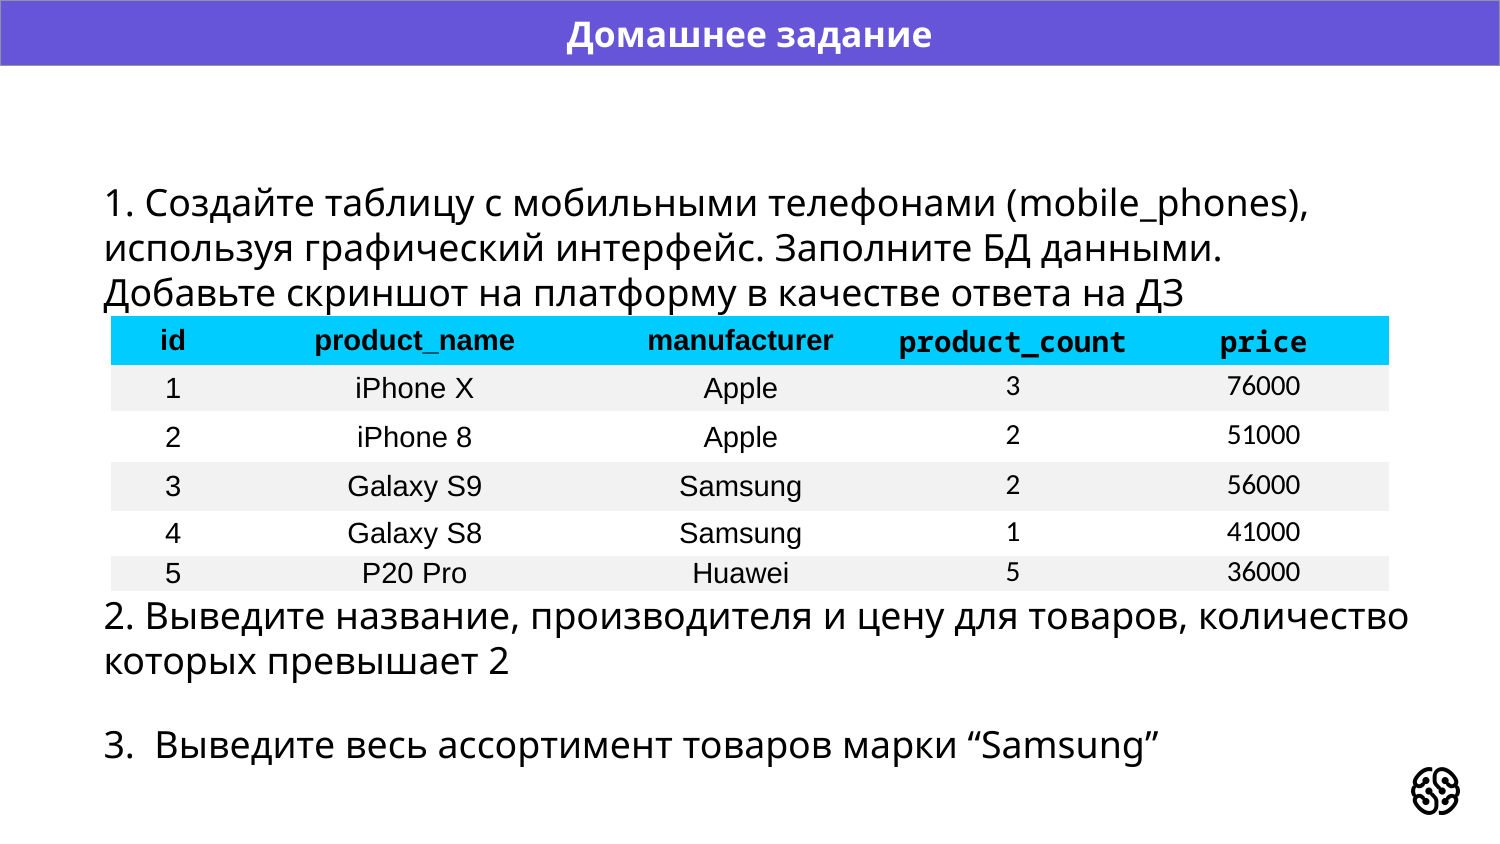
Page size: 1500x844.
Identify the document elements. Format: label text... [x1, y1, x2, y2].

table_cell 2 [888, 462, 1138, 511]
table_cell Apple [594, 411, 888, 462]
table_header product_count [888, 316, 1138, 365]
table_cell 1 [888, 511, 1138, 556]
table_cell 4 [111, 511, 236, 556]
table_cell 1 [111, 365, 236, 411]
table_header manufacturer [594, 316, 888, 365]
table_cell 5 [111, 556, 236, 591]
table_cell Apple [594, 365, 888, 411]
table_cell Galaxy S9 [236, 462, 594, 511]
table_cell 2 [888, 411, 1138, 462]
table_cell 2 [111, 411, 236, 462]
table_cell Huawei [594, 556, 888, 591]
text_box Домашнее задание [0, 0, 1500, 66]
picture [1411, 767, 1460, 815]
table_header id [111, 316, 236, 365]
table_cell 5 [888, 556, 1138, 591]
table_cell iPhone X [236, 365, 594, 411]
table_cell Galaxy S8 [236, 511, 594, 556]
table_cell 41000 [1138, 511, 1389, 556]
table_cell 56000 [1138, 462, 1389, 511]
table_cell Samsung [594, 511, 888, 556]
table_cell Samsung [594, 462, 888, 511]
text_box 3. Выведите весь ассортимент товаров марки “Samsung” [88, 706, 1421, 782]
table_header product_name [236, 316, 594, 365]
text_box 2. Выведите название, производителя и цену для товаров, количество которых превышает 2 [88, 576, 1439, 697]
table_cell 76000 [1138, 365, 1389, 411]
table_cell 51000 [1138, 411, 1389, 462]
table_cell P20 Pro [236, 556, 594, 591]
table_cell iPhone 8 [236, 411, 594, 462]
text_box 1. Создайте таблицу с мобильными телефонами (mobile_phones), используя графический интерфейс. Заполните БД данными. Добавьте скриншот на платформу в качестве ответа на ДЗ [88, 163, 1421, 329]
table_cell 36000 [1138, 556, 1389, 591]
table_header price [1138, 316, 1389, 365]
table_cell 3 [888, 365, 1138, 411]
table_cell 3 [111, 462, 236, 511]
